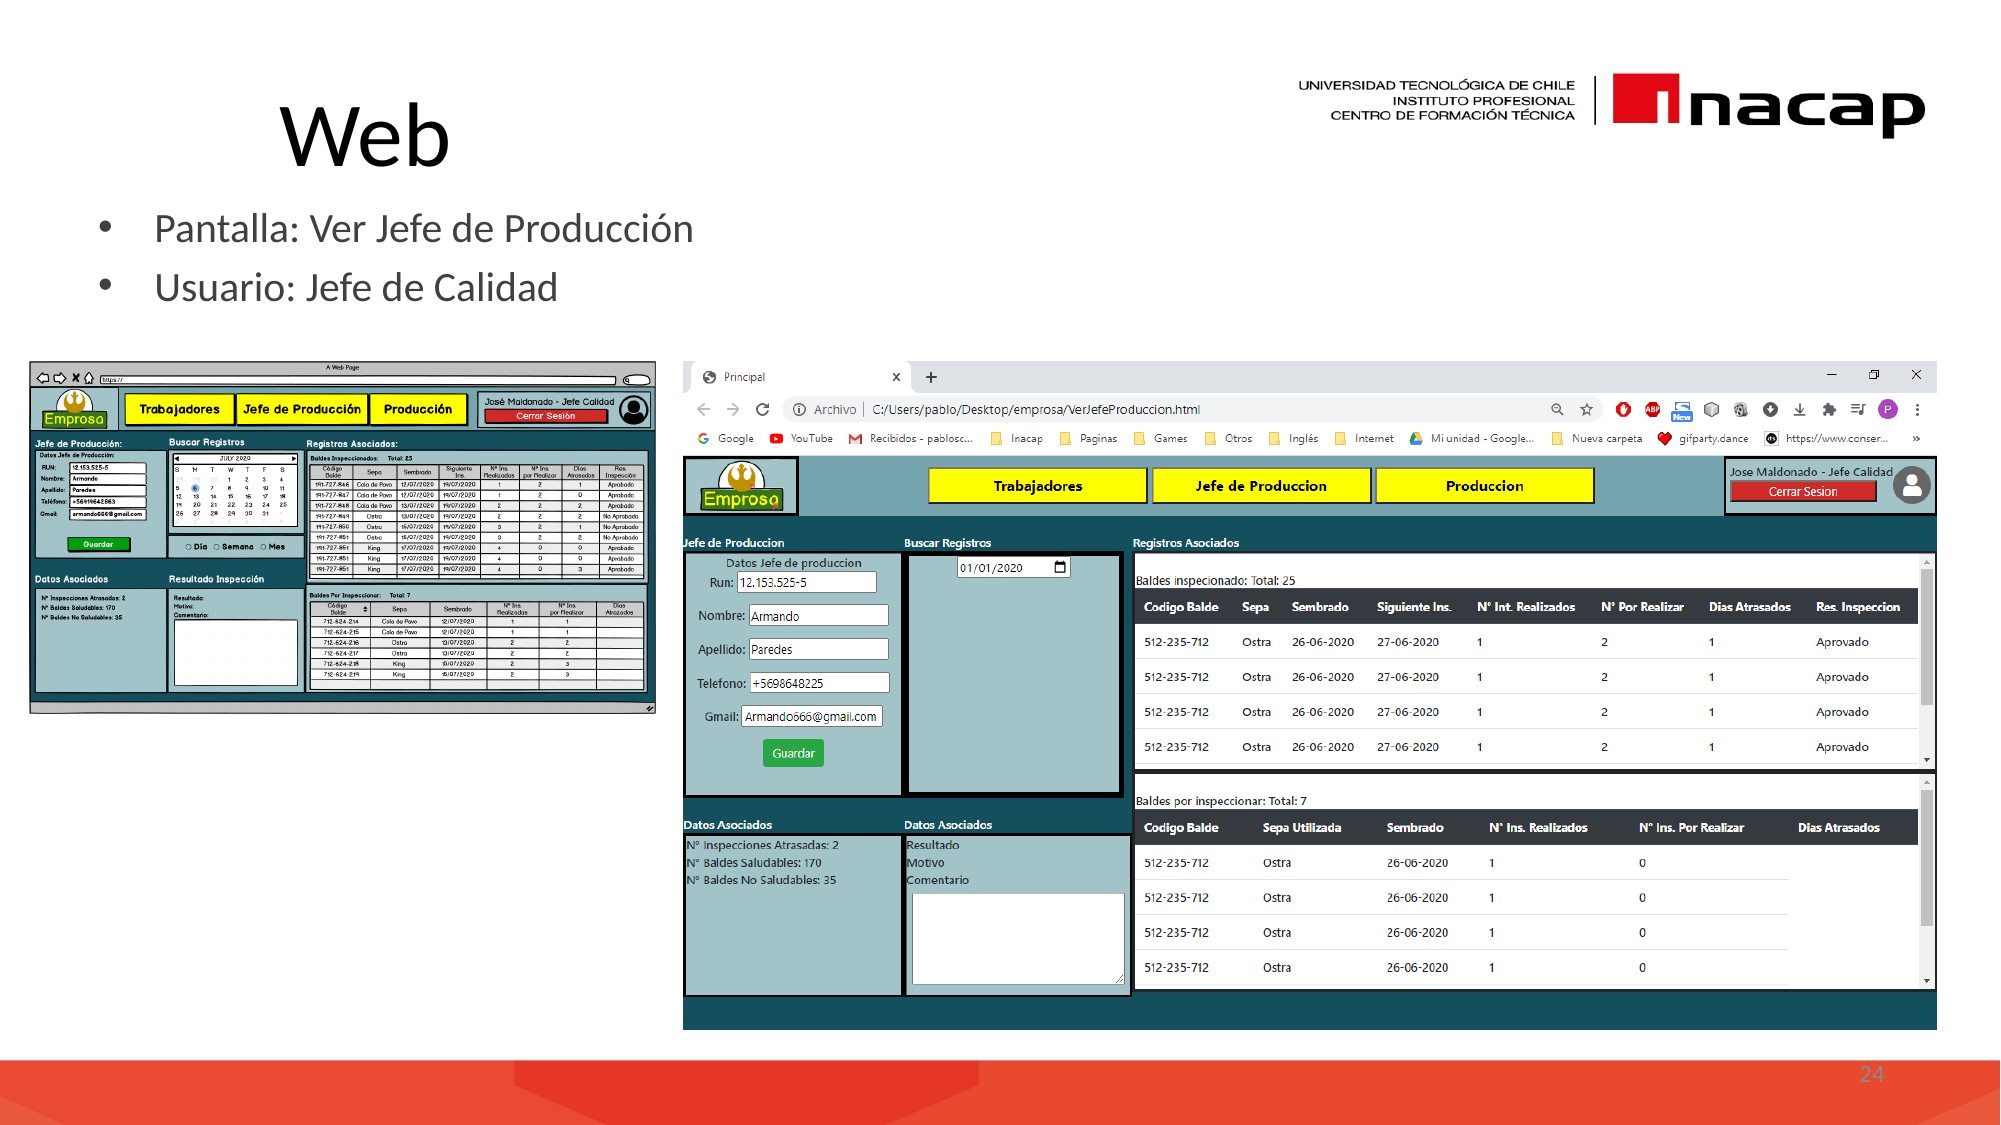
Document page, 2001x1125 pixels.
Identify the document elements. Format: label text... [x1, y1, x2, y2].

slide_number 24 [1433, 1042, 1900, 1103]
picture [0, 0, 2000, 1125]
text_box Web [264, 35, 1274, 223]
text_box Pantalla: Ver Jefe de Producción Usuario: Jefe de Calidad [83, 193, 717, 679]
footer [683, 1042, 1317, 1103]
